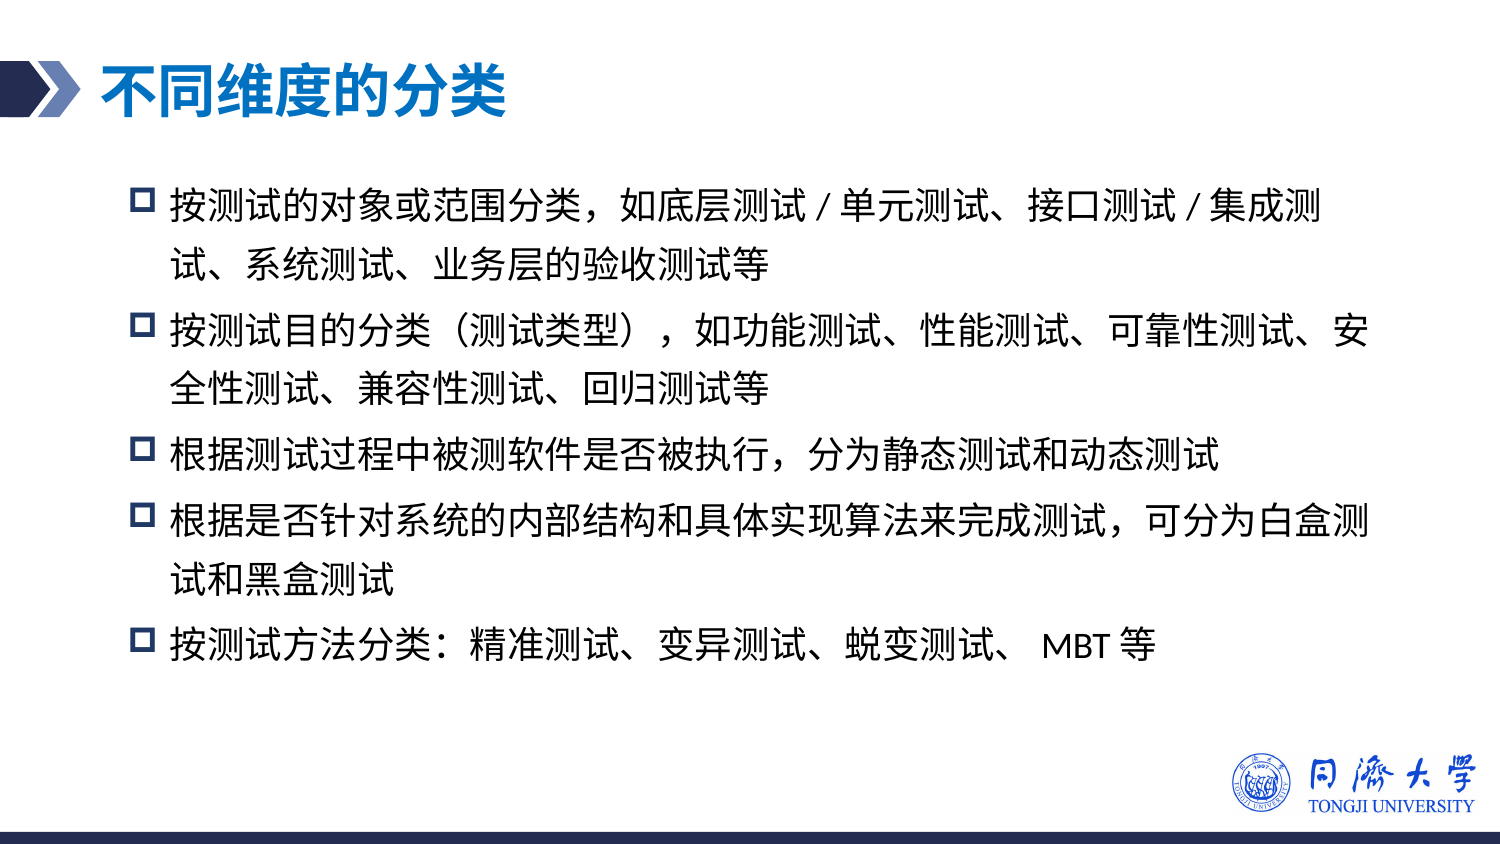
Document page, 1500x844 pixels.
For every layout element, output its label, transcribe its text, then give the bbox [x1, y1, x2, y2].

text_box 按测试的对象或范围分类，如底层测试/单元测试、接口测试/集成测试、系统测试、业务层的验收测试等 按测试目的分类（测试类型），如功能测试、性能测试、可靠性测试、安全性测试、兼容性测试、回归测试等 根据测试过程中被测软件是否被执行，分为静态测试和动态测试 根据是否针对系统的内部结构和具体实现算法来完成测试，可分为白盒测试和黑盒测试 按测试方法分类：精准测试、变异测试、蜕变测试、MBT等 [112, 161, 1388, 706]
picture [1230, 751, 1480, 815]
title 不同维度的分类 [84, 57, 959, 131]
